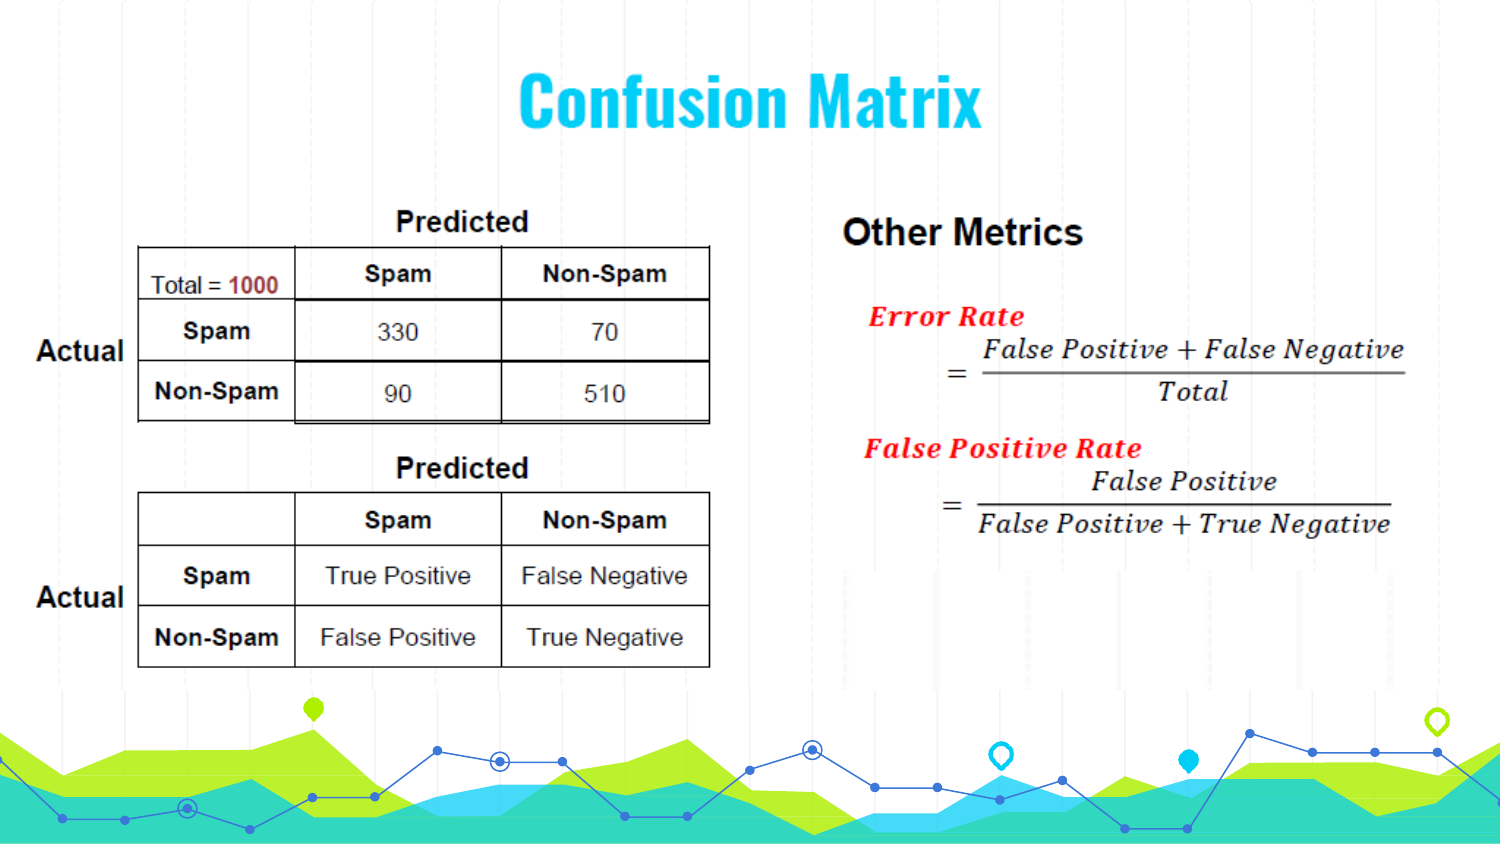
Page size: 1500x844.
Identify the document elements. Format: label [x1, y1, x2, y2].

picture [1424, 707, 1450, 737]
picture [988, 741, 1014, 771]
picture [303, 697, 324, 722]
picture [0, 2, 1500, 690]
picture [1178, 749, 1199, 774]
